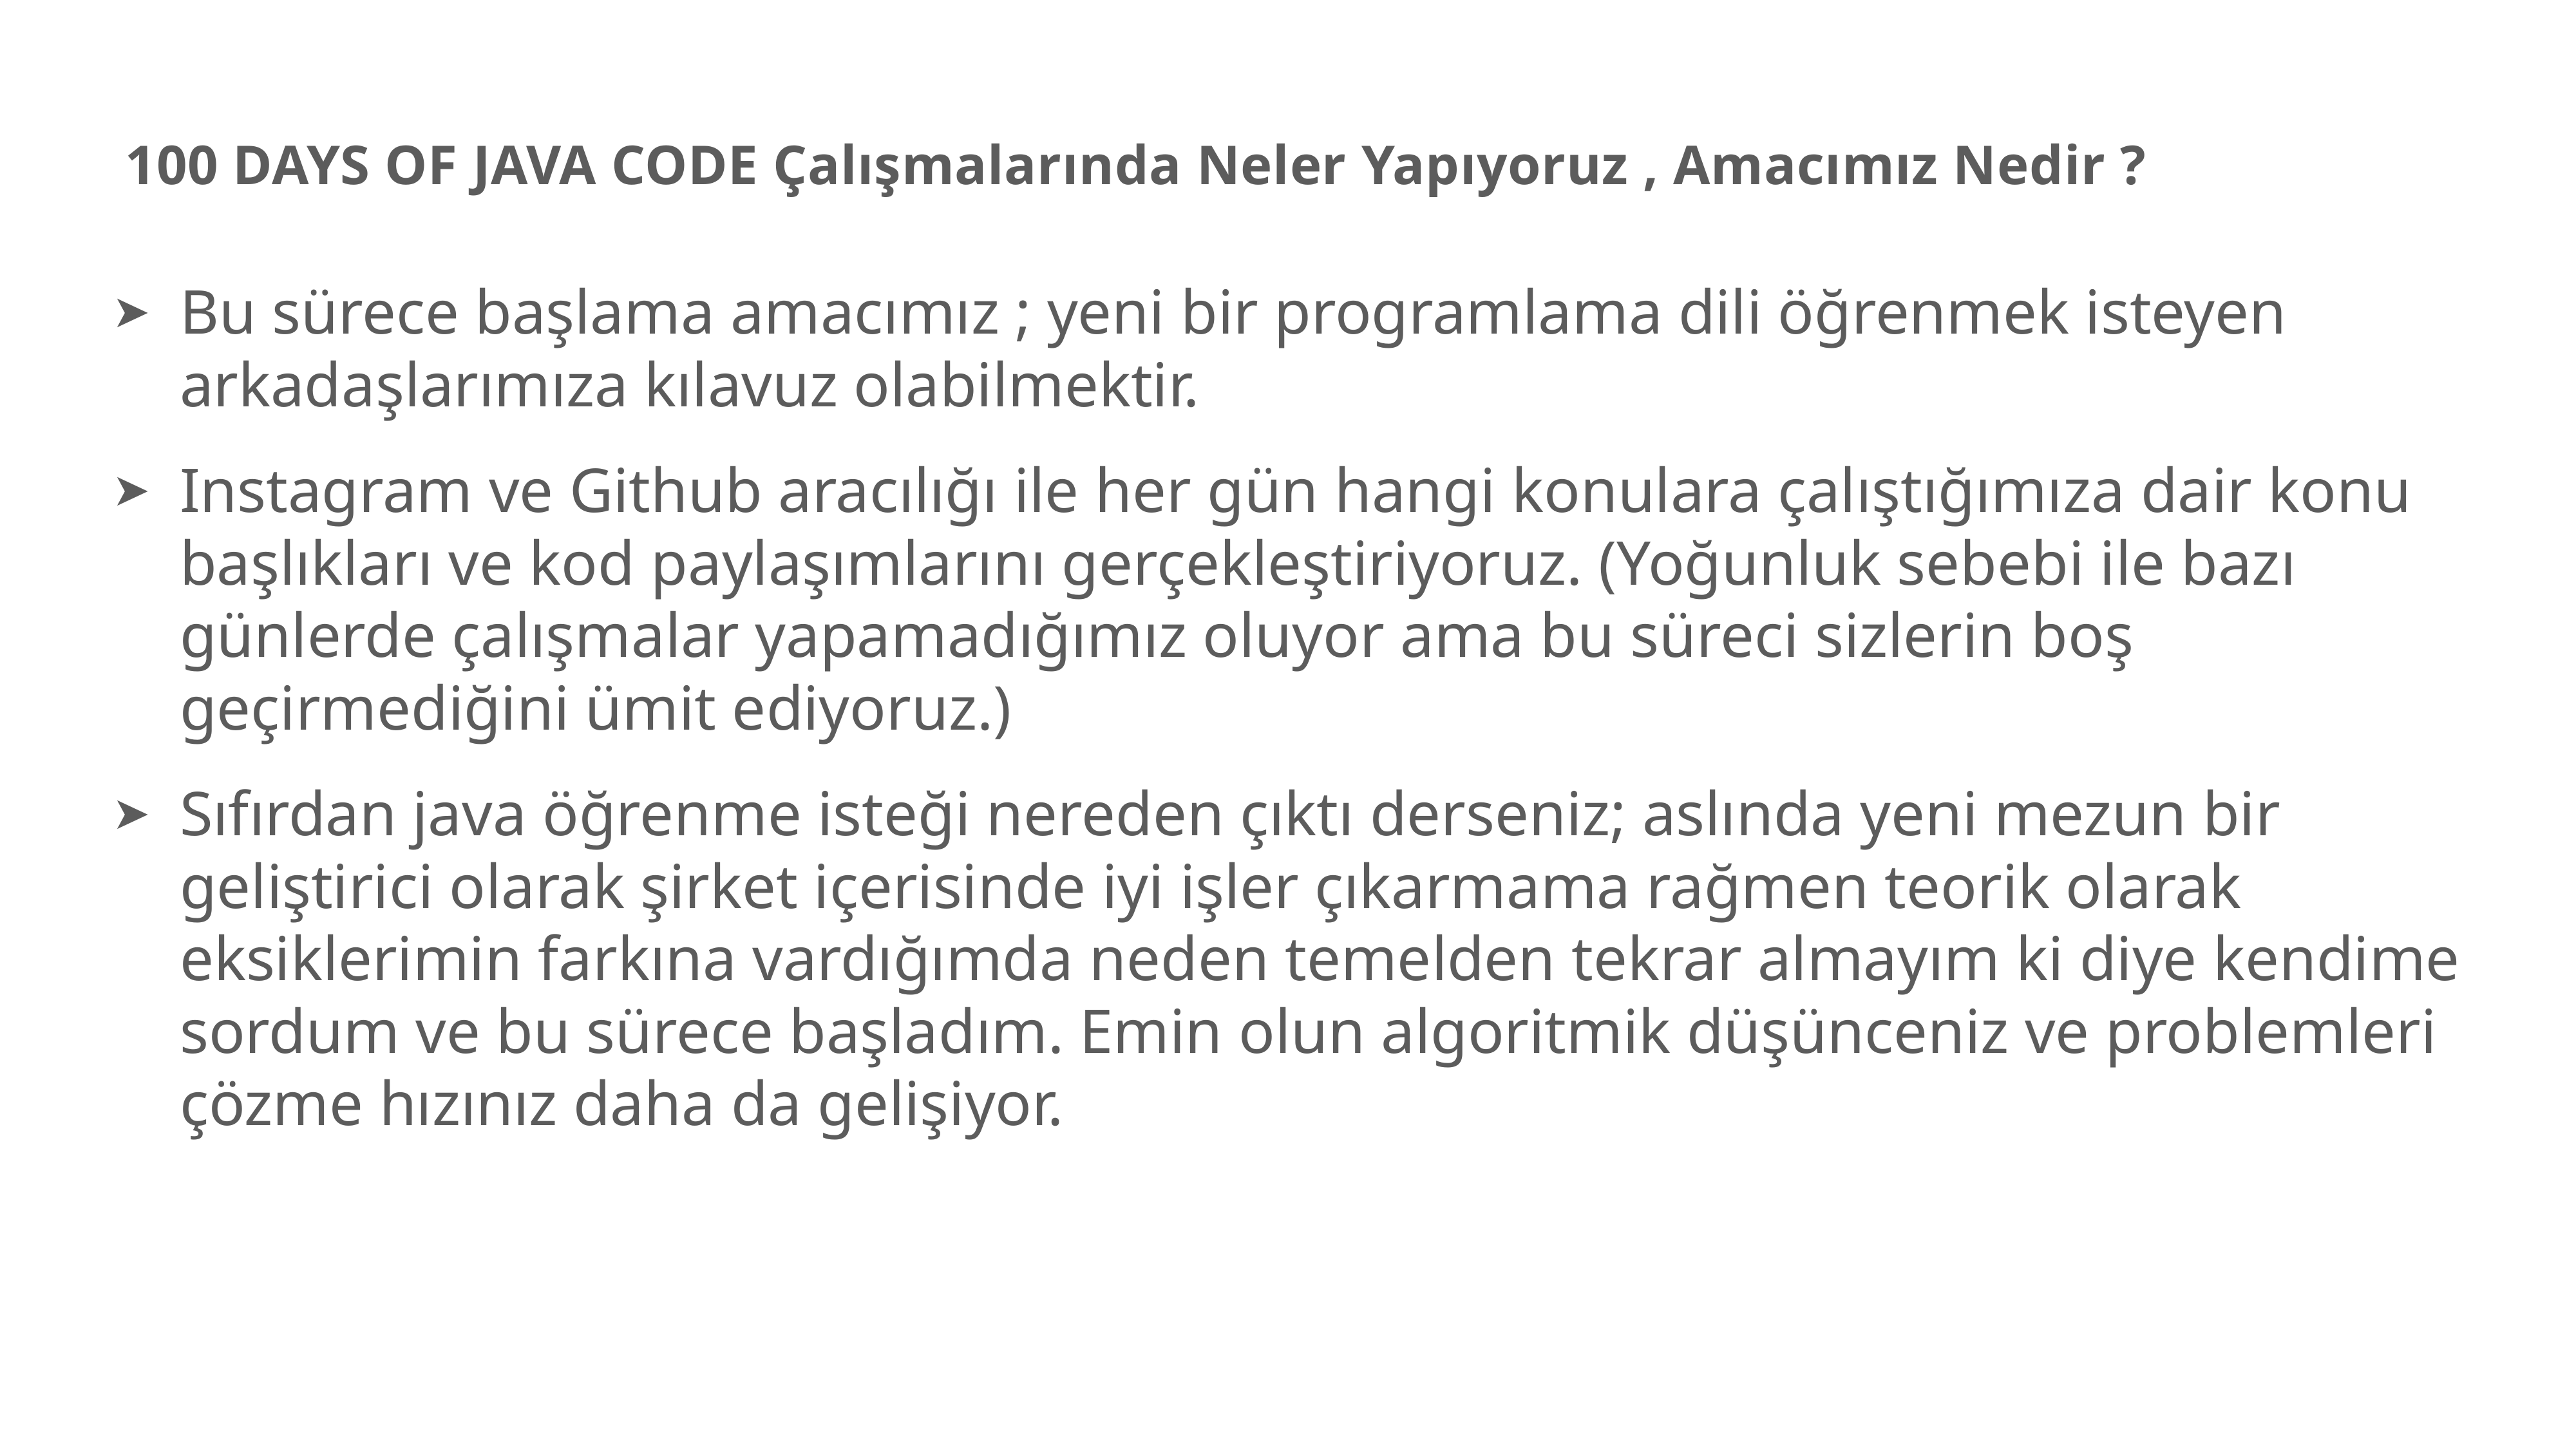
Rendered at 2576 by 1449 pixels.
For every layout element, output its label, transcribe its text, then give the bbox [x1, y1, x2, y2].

text_box 100 DAYS OF JAVA CODE Çalışmalarında Neler Yapıyoruz , Amacımız Nedir ? [120, 126, 2154, 201]
list Bu sürece başlama amacımız ; yeni bir programlama dili öğrenmek isteyen arkadaşlarımıza kılavuz olabilmektir. Instagram ve Github aracılığı ile her gün hangi konulara çalıştığımıza dair konu başlıkları ve kod paylaşımlarını gerçekleştiriyoruz. (Yoğunluk sebebi ile bazı günlerde çalışmalar yapamadığımız oluyor ama bu süreci sizlerin boş geçirmediğini ümit ediyoruz.) Sıfırdan java öğrenme isteği nereden çıktı derseniz; aslında yeni mezun bir geliştirici olarak şirket içerisinde iyi işler çıkarmama rağmen teorik olarak eksiklerimin farkına vardığımda neden temelden tekrar almayım ki diye kendime sordum ve bu sürece başladım. Emin olun algoritmik düşünceniz ve problemleri çözme hızınız daha da gelişiyor. [107, 268, 2469, 1342]
